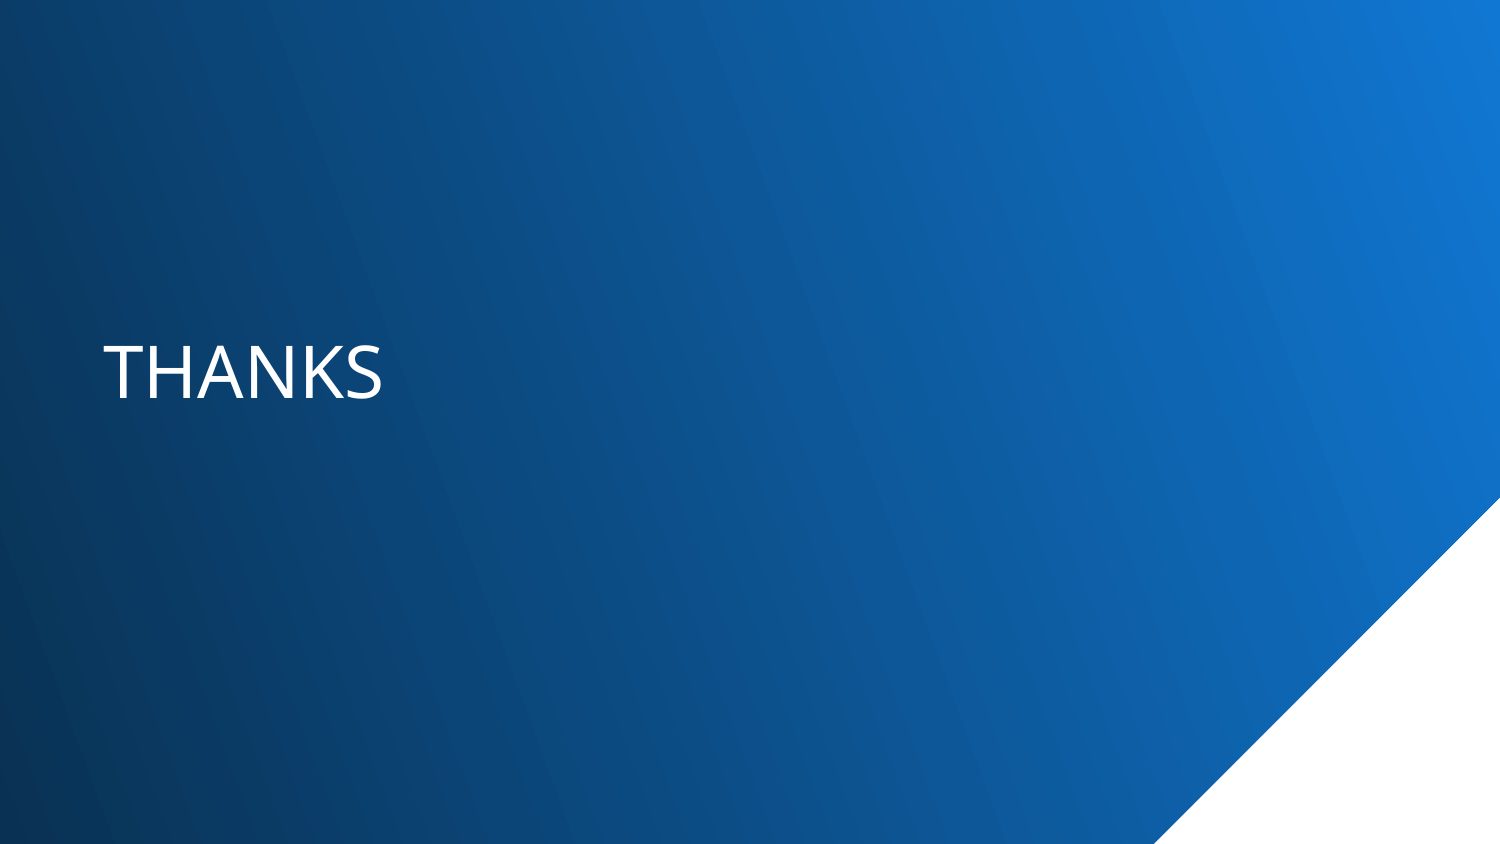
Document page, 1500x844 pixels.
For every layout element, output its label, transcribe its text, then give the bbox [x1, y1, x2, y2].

text_box [0, 0, 1500, 844]
text_box THANKS [88, 310, 737, 429]
